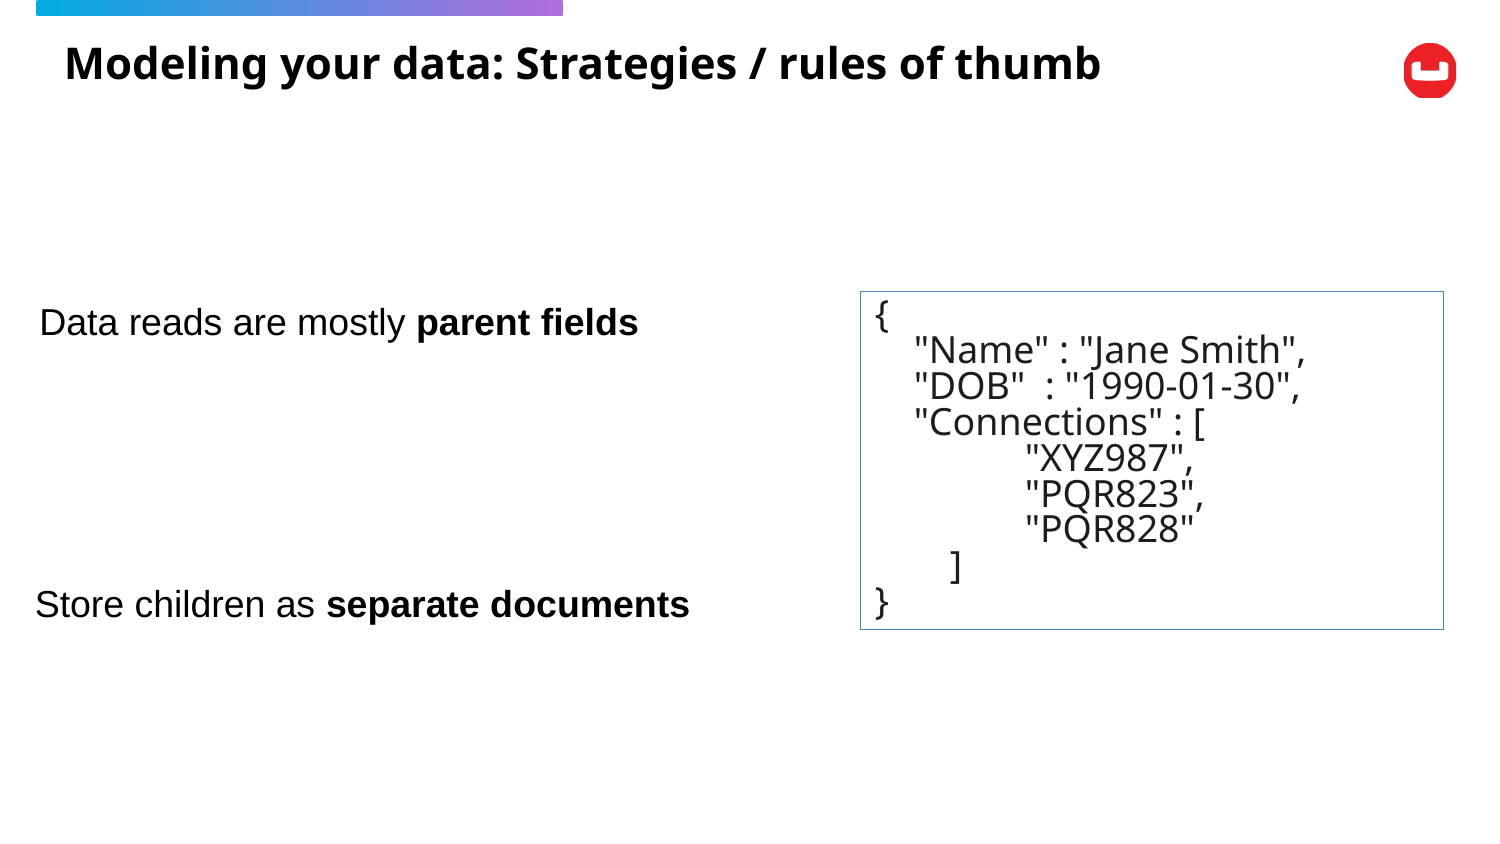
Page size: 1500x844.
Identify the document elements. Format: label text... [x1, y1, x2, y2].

text_box { "Name" : "Jane Smith", "DOB" : "1990-01-30", "Connections" : [ "XYZ987", "PQR823", "PQR828" ] } [860, 291, 1444, 630]
text_box Data reads are mostly parent fields [24, 290, 654, 351]
text_box Store children as separate documents [20, 572, 706, 633]
title Modeling your data: Strategies / rules of thumb [49, 31, 1393, 100]
